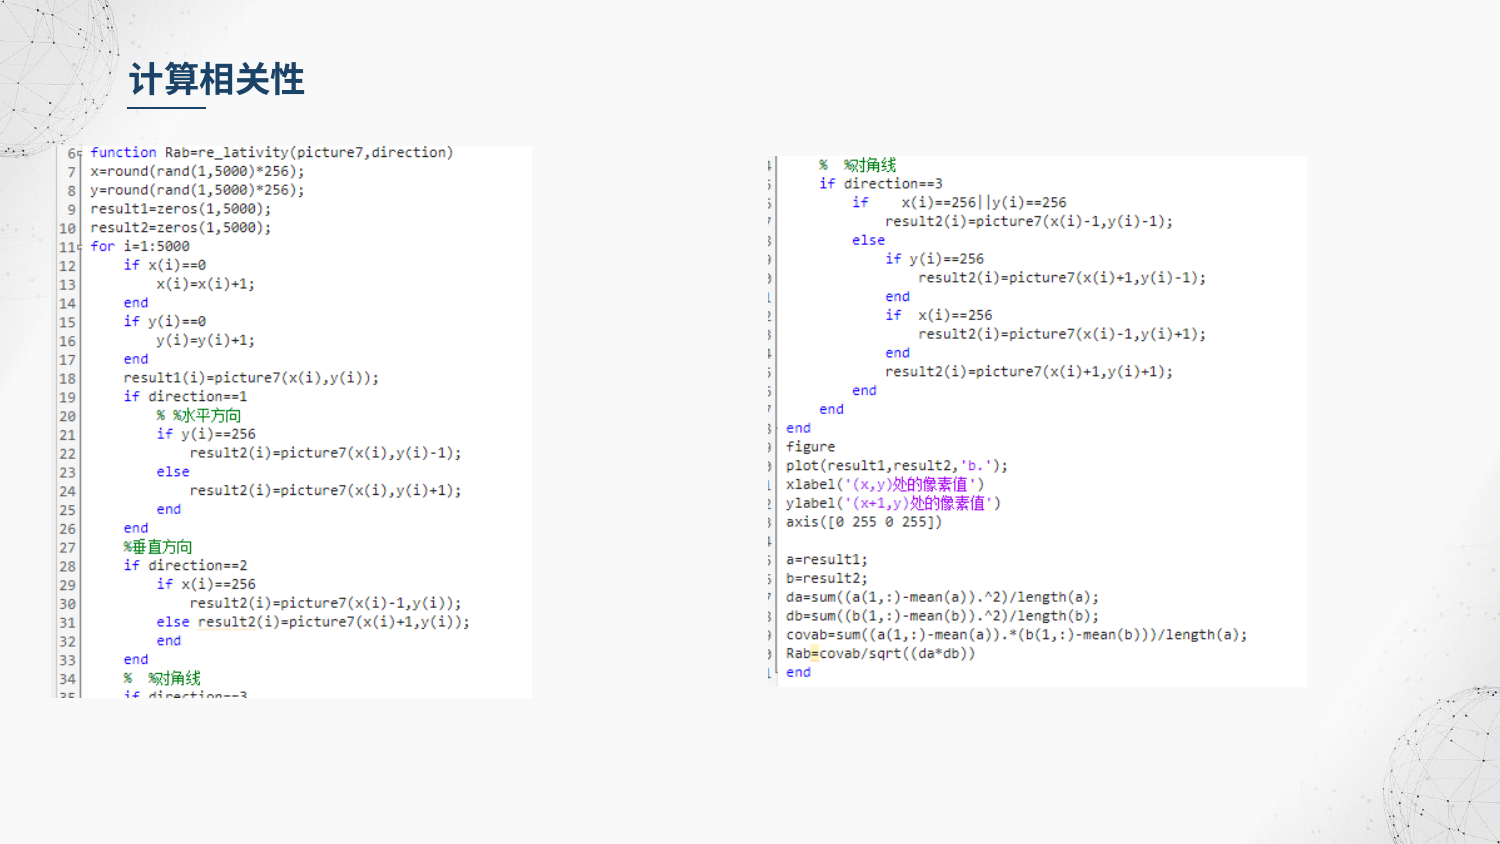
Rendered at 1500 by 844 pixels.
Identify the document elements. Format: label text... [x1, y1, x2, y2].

text_box 计算相关性 [117, 51, 489, 106]
picture [0, 0, 1500, 844]
